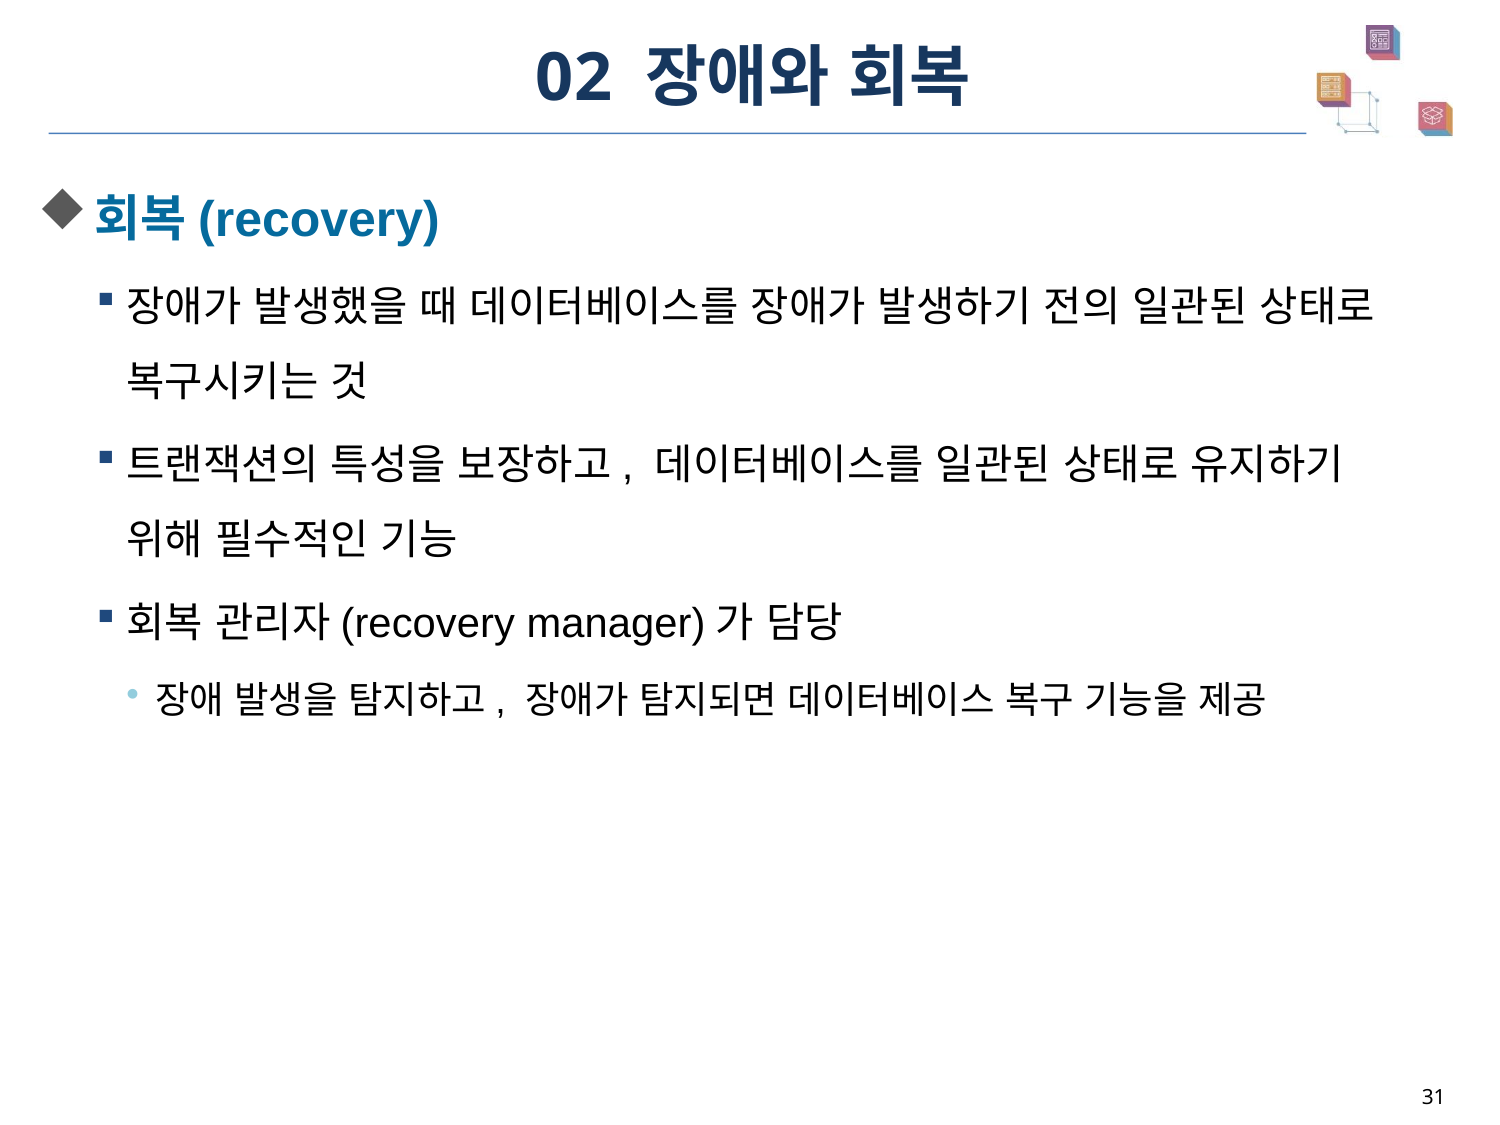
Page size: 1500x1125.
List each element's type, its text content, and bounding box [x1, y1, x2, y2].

list 회복(recovery) 장애가 발생했을 때 데이터베이스를 장애가 발생하기 전의 일관된 상태로 복구시키는 것 트랜잭션의 특성을 보장하고, 데이터베이스를 일관된 상태로 유지하기 위해 필수적인 기능 회복 관리자(recovery manager)가 담당 장애 발생을 탐지하고, 장애가 탐지되면 데이터베이스 복구 기능을 제공 [22, 178, 1485, 1088]
title 02 장애와 회복 [48, 25, 1459, 123]
picture [1316, 123, 1453, 138]
